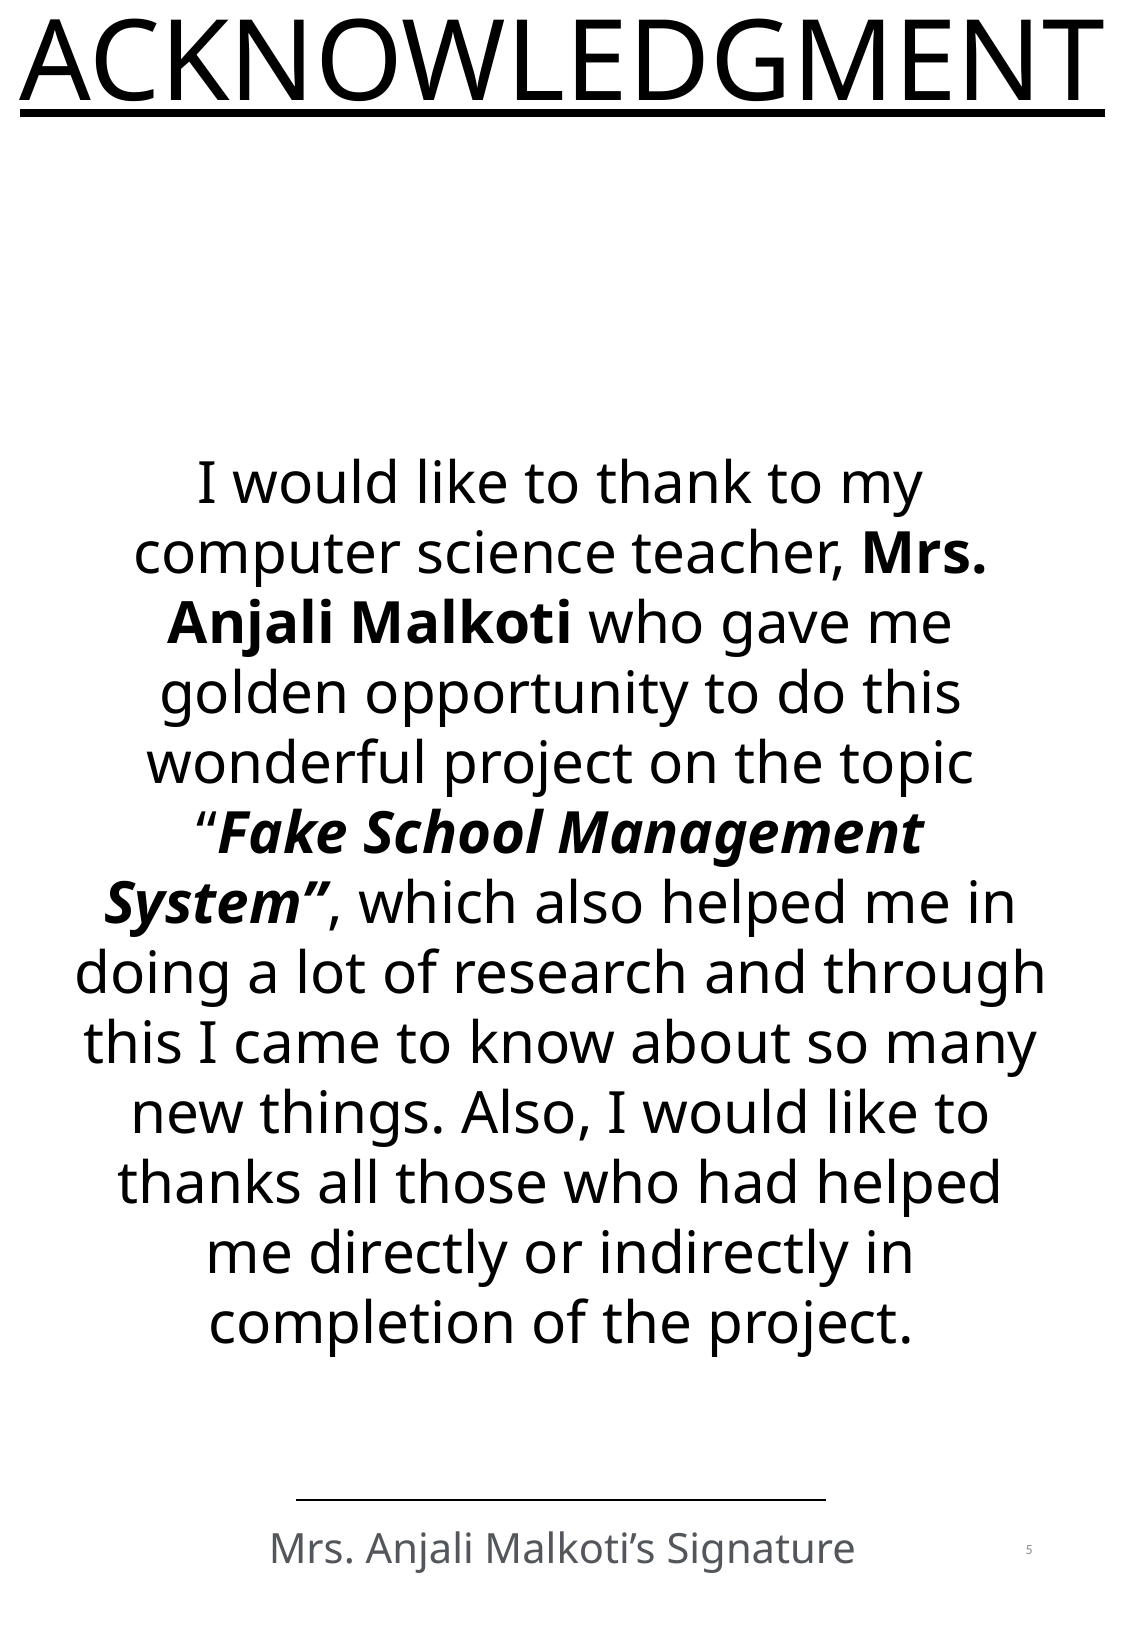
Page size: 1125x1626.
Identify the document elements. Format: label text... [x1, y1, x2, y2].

text_box Mrs. Anjali Malkoti’s Signature [253, 1514, 872, 1580]
slide_number 5 [794, 1506, 1048, 1593]
text_box ACKNOWLEDGMENT [0, 0, 1125, 131]
text_box I would like to thank to my computer science teacher, Mrs. Anjali Malkoti who gave me golden opportunity to do this wonderful project on the topic “Fake School Management System”, which also helped me in doing a lot of research and through this I came to know about so many new things. Also, I would like to thanks all those who had helped me directly or indirectly in completion of the project. [56, 437, 1066, 1414]
